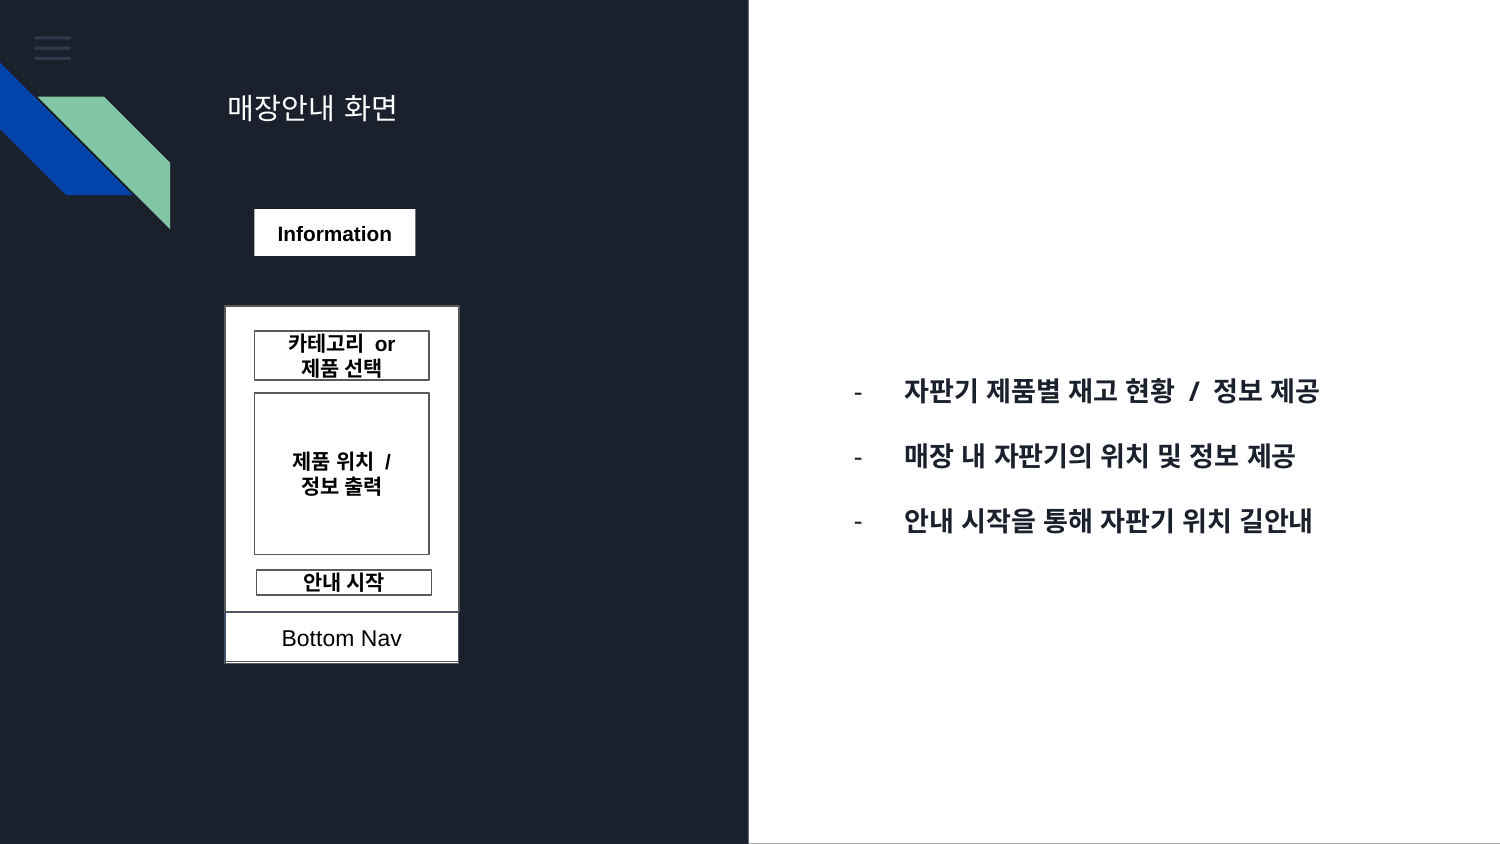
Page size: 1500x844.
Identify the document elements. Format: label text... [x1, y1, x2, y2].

text_box 카테고리 or 제품 선택 [254, 331, 430, 381]
text_box 안내 시작 [256, 569, 432, 595]
text_box 제품 위치 / 정보 출력 [254, 393, 430, 555]
text_box Bottom Nav [224, 612, 459, 662]
text_box Information [254, 209, 416, 256]
list 자판기 제품별 재고 현황 / 정보 제공 매장 내 자판기의 위치 및 정보 제공 안내 시작을 통해 자판기 위치 길안내 [814, 326, 1486, 560]
title 매장안내 화면 [212, 75, 706, 160]
text_box [224, 305, 459, 612]
